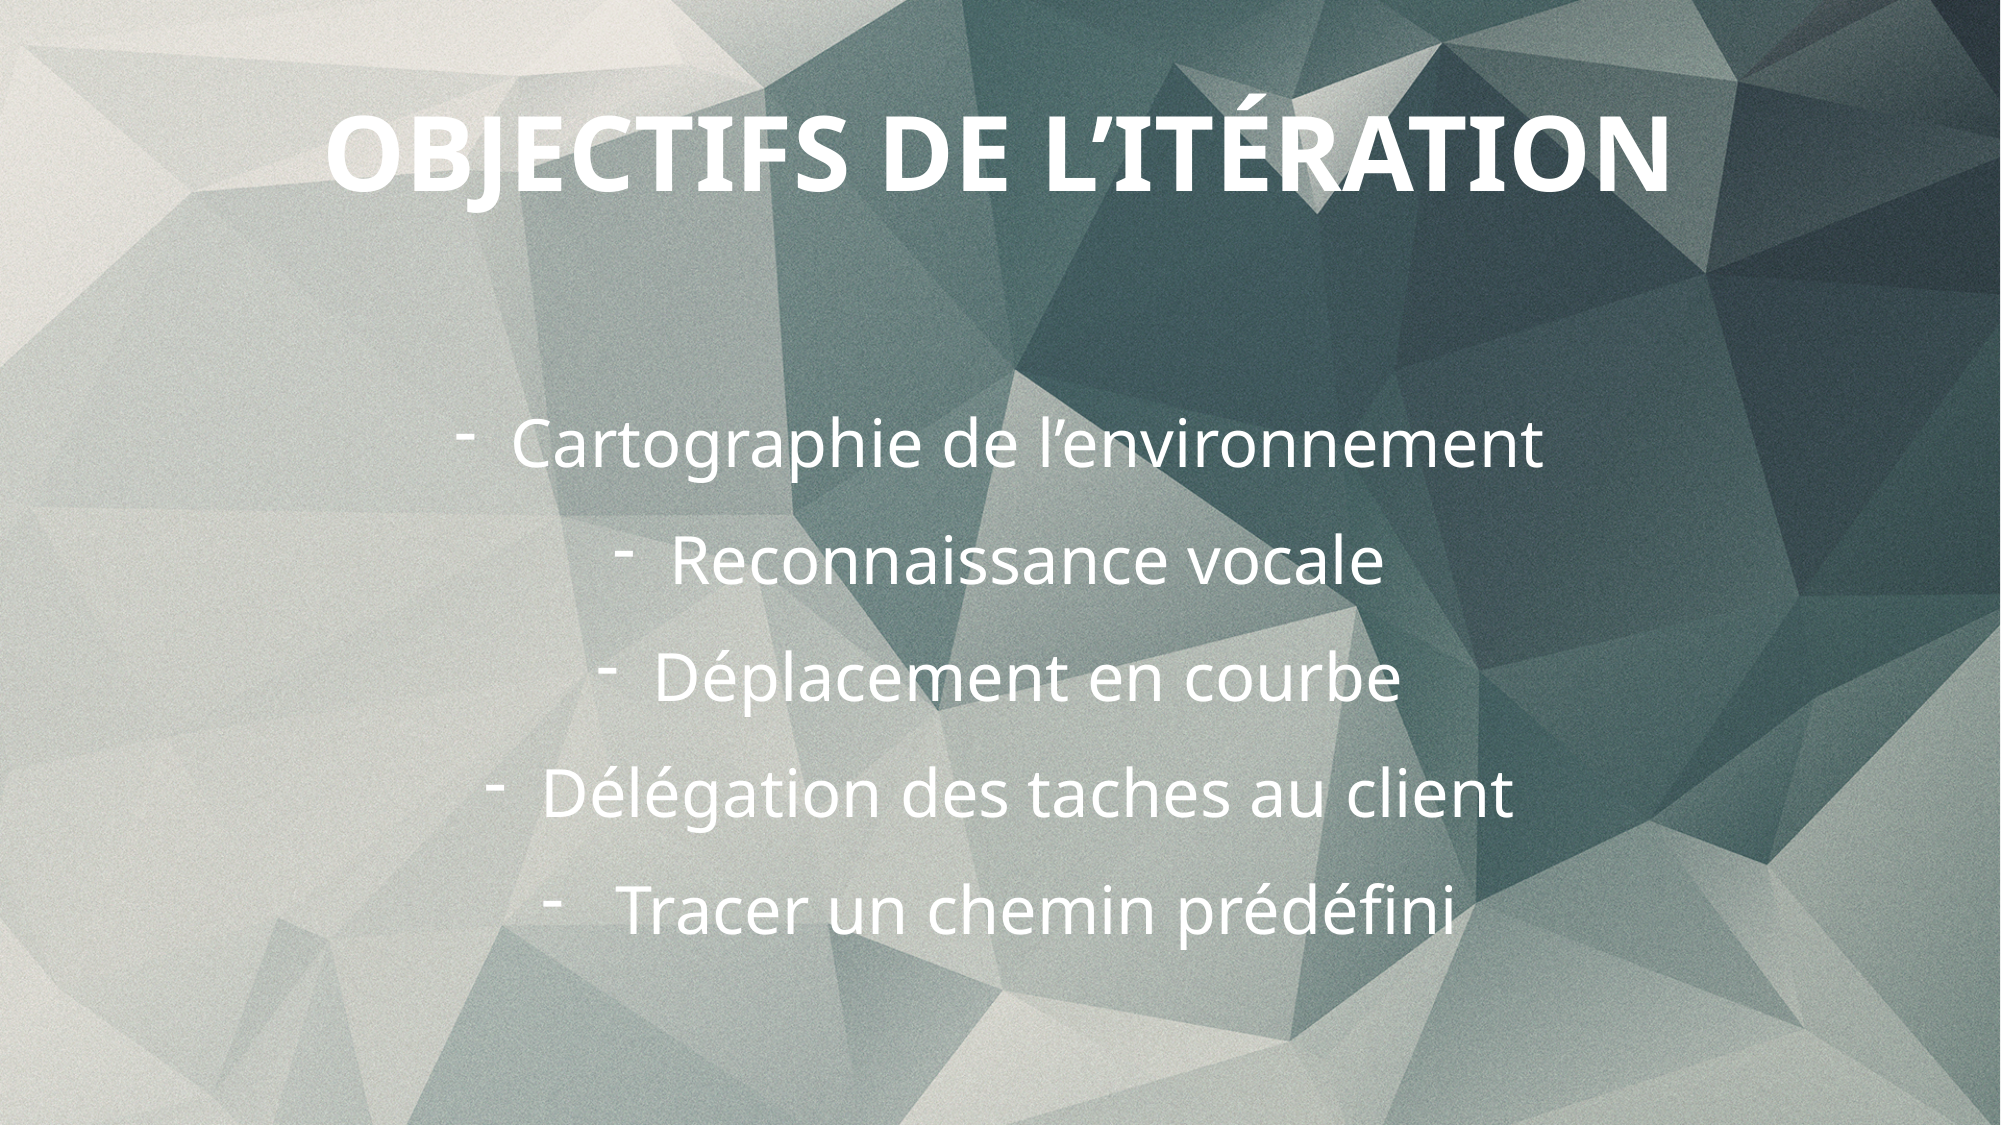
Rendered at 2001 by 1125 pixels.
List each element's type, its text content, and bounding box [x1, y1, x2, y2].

subtitle Cartographie de l’environnement Reconnaissance vocale Déplacement en courbe Délégation des taches au client Tracer un chemin prédéfini [261, 377, 1739, 1079]
title Objectifs de l’itération [261, 0, 1739, 222]
picture [0, 0, 2001, 1125]
